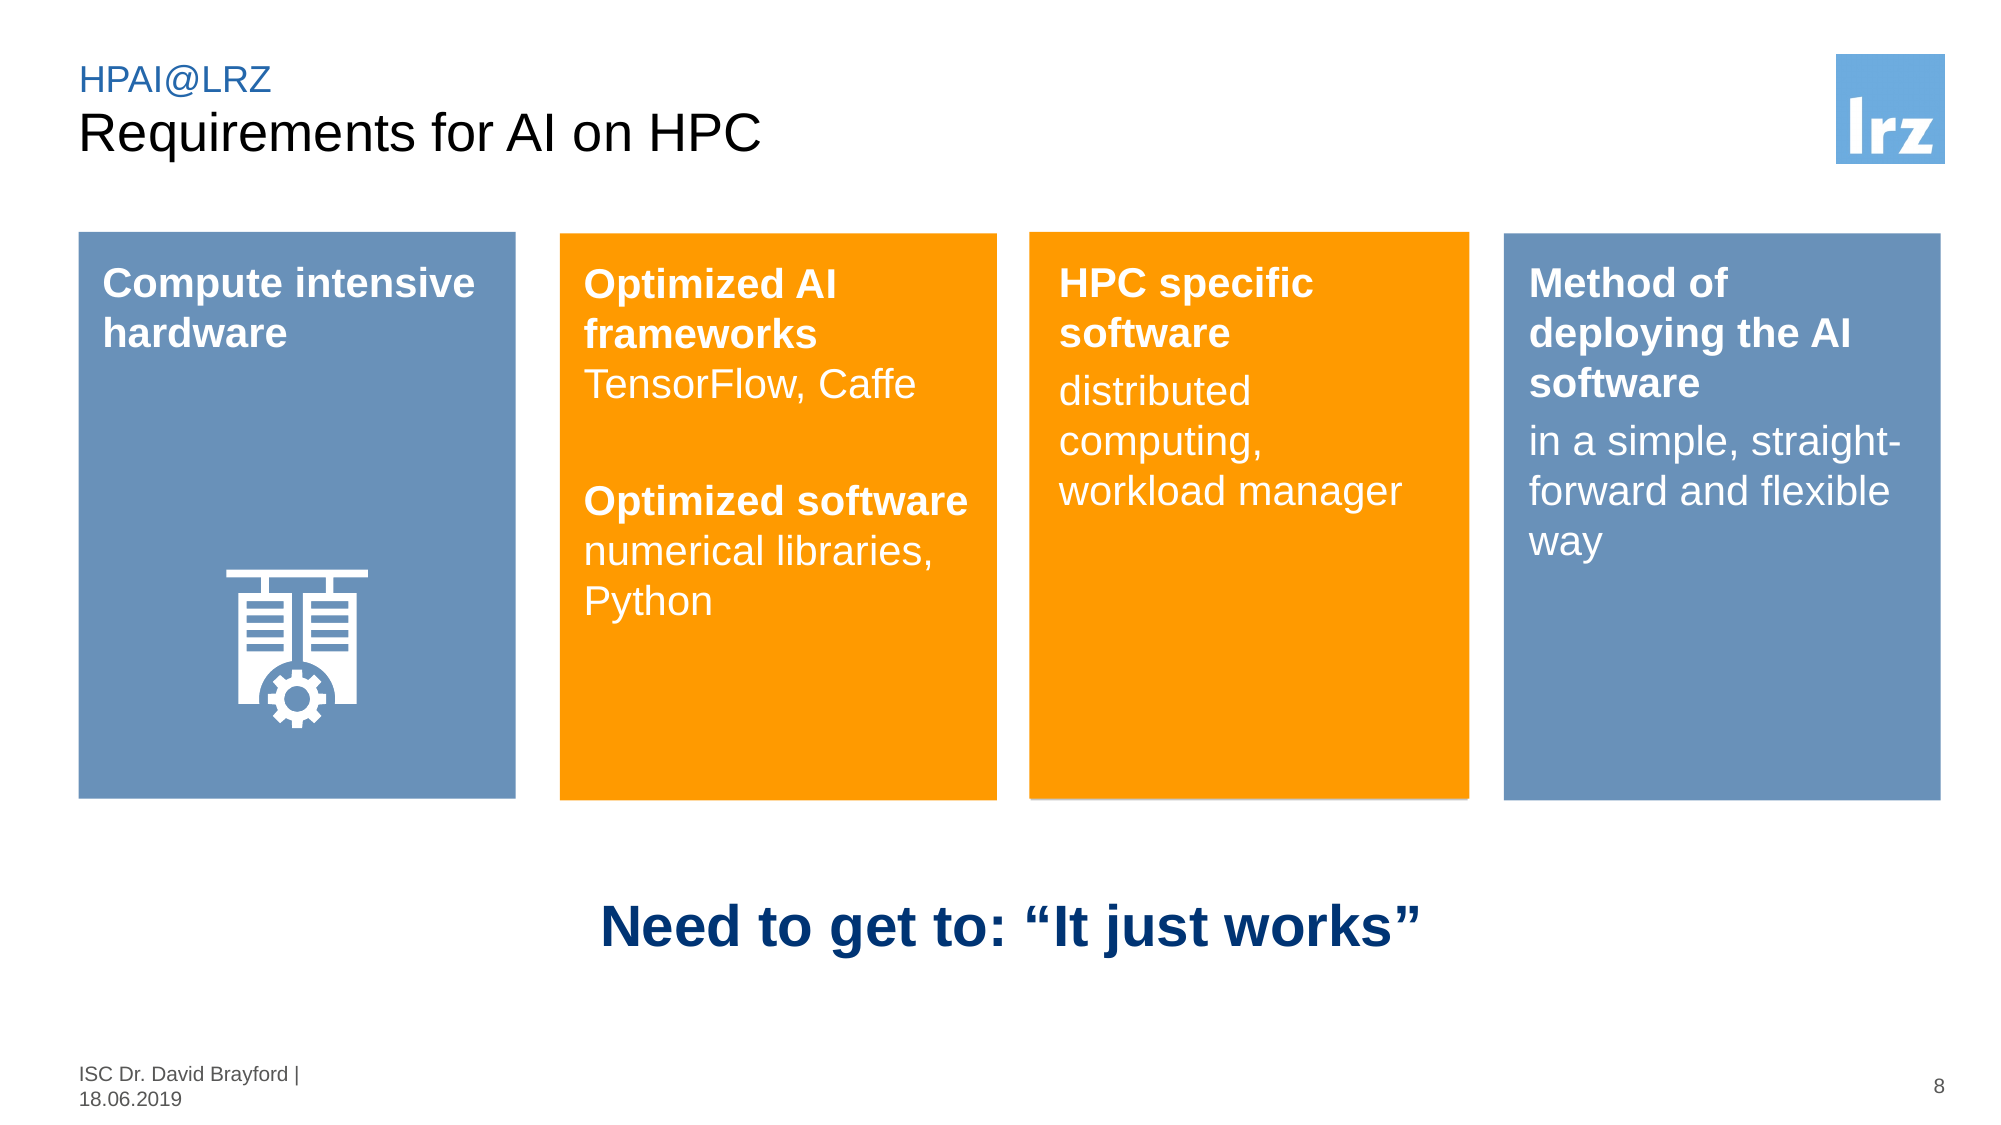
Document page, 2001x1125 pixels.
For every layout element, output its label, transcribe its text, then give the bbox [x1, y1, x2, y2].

footer ISC Dr. David Brayford | 18.06.2019 [78, 1073, 307, 1099]
list HPC specific software distributed computing, workload manager [1029, 231, 1470, 799]
list Compute intensive hardware [78, 231, 516, 799]
list Method of deploying the AI software in a simple, straight-forward and flexible way [1505, 231, 1945, 833]
picture [226, 569, 368, 729]
list HPAI@LRZ [78, 54, 1797, 97]
text_box Optimized AI frameworks TensorFlow, Caffe Optimized software numerical libraries, Python [559, 233, 997, 801]
picture [1836, 54, 1945, 164]
title Requirements for AI on HPC [78, 104, 1797, 164]
slide_number 8 [1892, 1073, 1945, 1099]
text_box Need to get to: “It just works” [78, 833, 1946, 1012]
